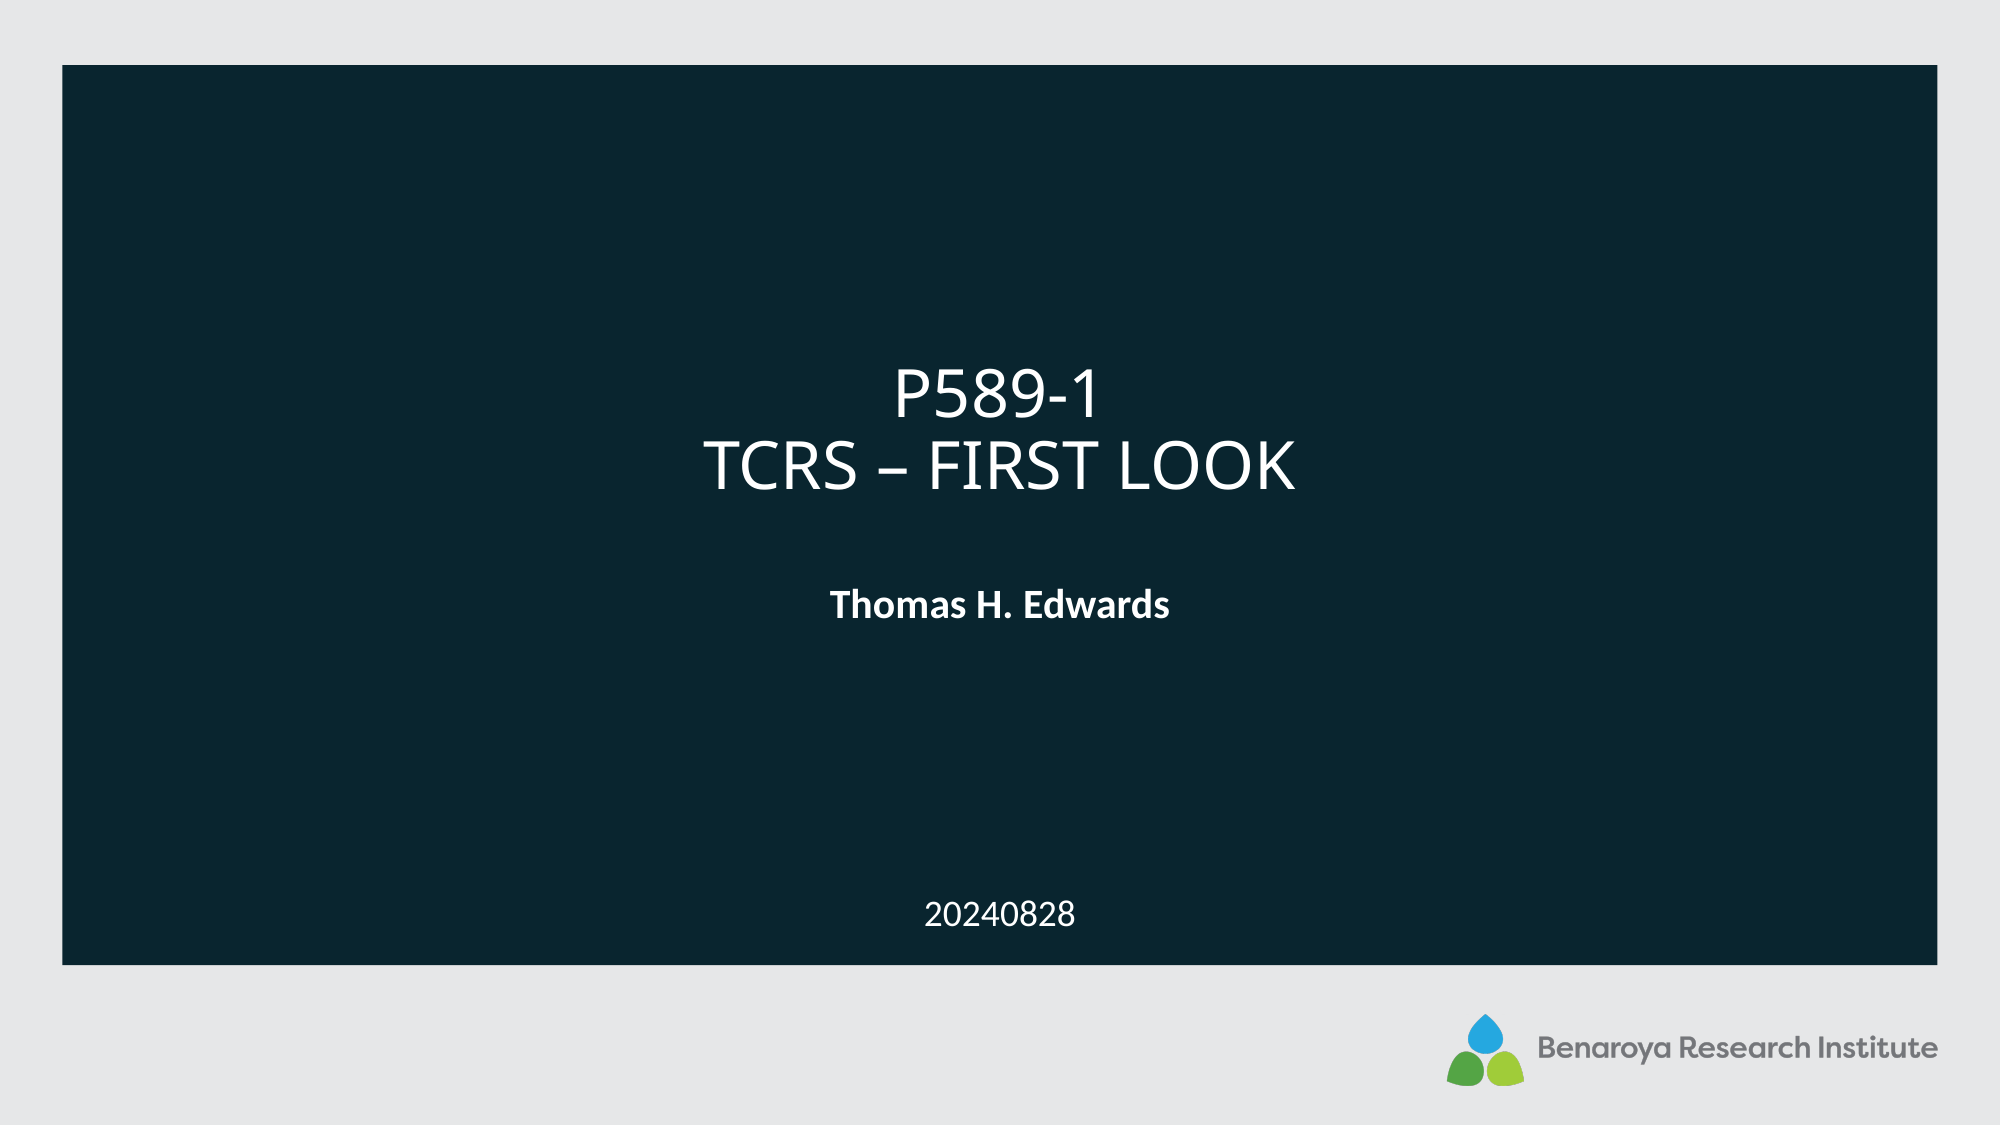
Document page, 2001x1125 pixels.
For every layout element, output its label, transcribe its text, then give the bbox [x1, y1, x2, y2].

list 20240828 [455, 886, 1545, 949]
list Thomas H. Edwards [455, 575, 1545, 644]
list P589-1 TCrs – first look [99, 319, 1900, 545]
picture [1446, 1014, 1938, 1086]
